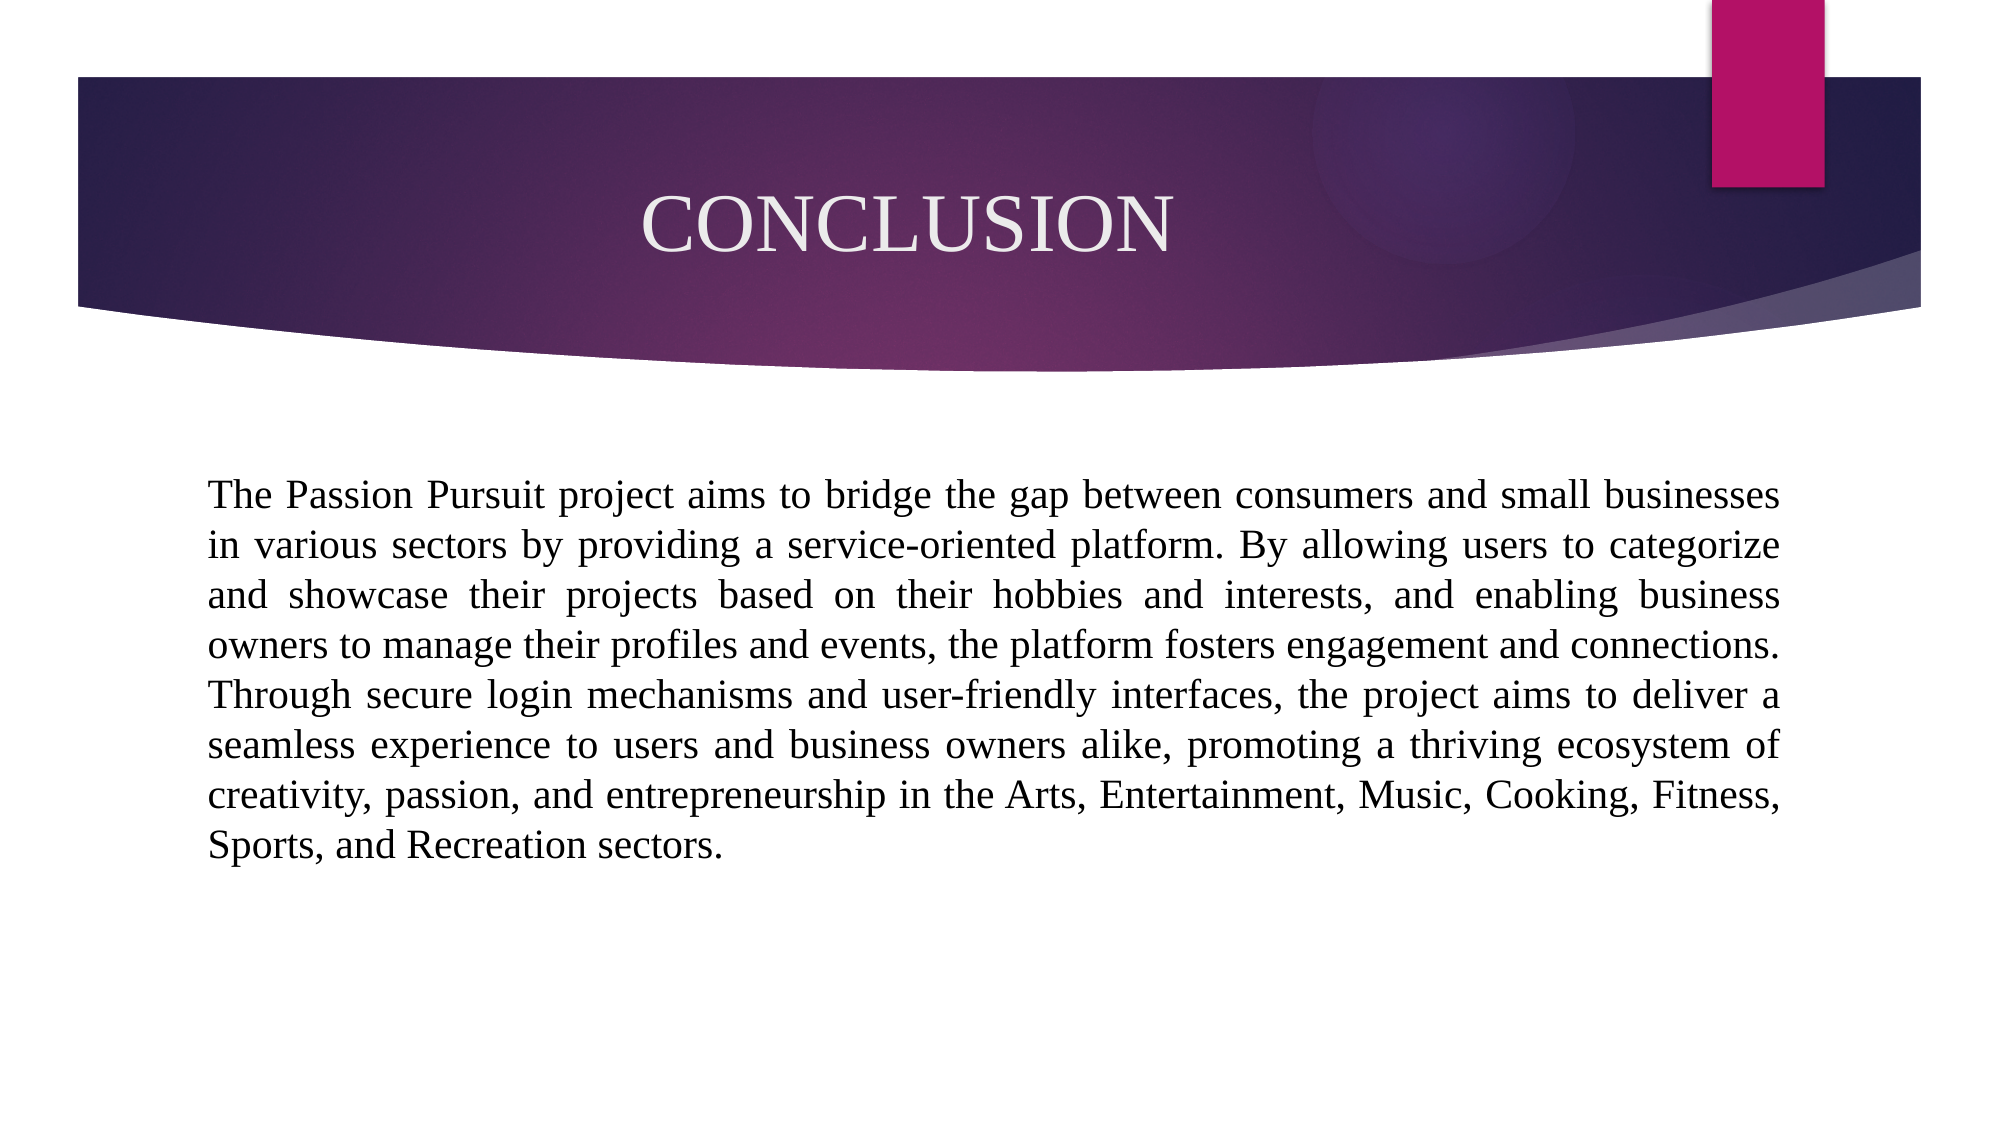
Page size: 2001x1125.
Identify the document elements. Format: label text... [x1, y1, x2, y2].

title CONCLUSION [189, 159, 1627, 276]
text_box The Passion Pursuit project aims to bridge the gap between consumers and small businesses in various sectors by providing a service-oriented platform. By allowing users to categorize and showcase their projects based on their hobbies and interests, and enabling business owners to manage their profiles and events, the platform fosters engagement and connections. Through secure login mechanisms and user-friendly interfaces, the project aims to deliver a seamless experience to users and business owners alike, promoting a thriving ecosystem of creativity, passion, and entrepreneurship in the Arts, Entertainment, Music, Cooking, Fitness, Sports, and Recreation sectors. [117, 459, 1797, 875]
